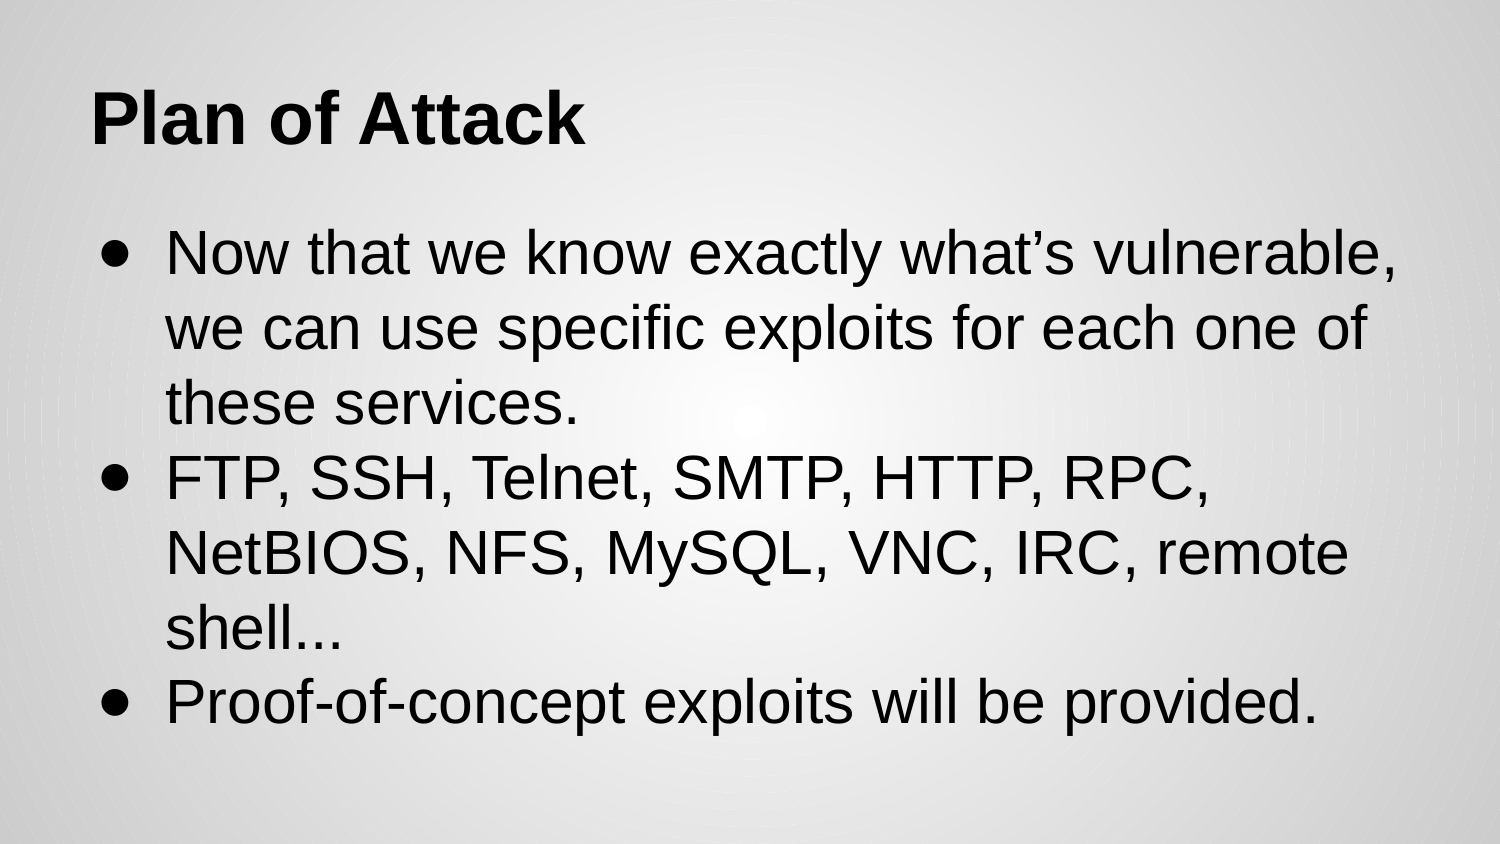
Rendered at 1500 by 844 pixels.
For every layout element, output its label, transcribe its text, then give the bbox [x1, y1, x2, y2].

title Plan of Attack [75, 33, 1425, 175]
list Now that we know exactly what’s vulnerable, we can use specific exploits for each one of these services. FTP, SSH, Telnet, SMTP, HTTP, RPC, NetBIOS, NFS, MySQL, VNC, IRC, remote shell... Proof-of-concept exploits will be provided. [75, 196, 1458, 808]
